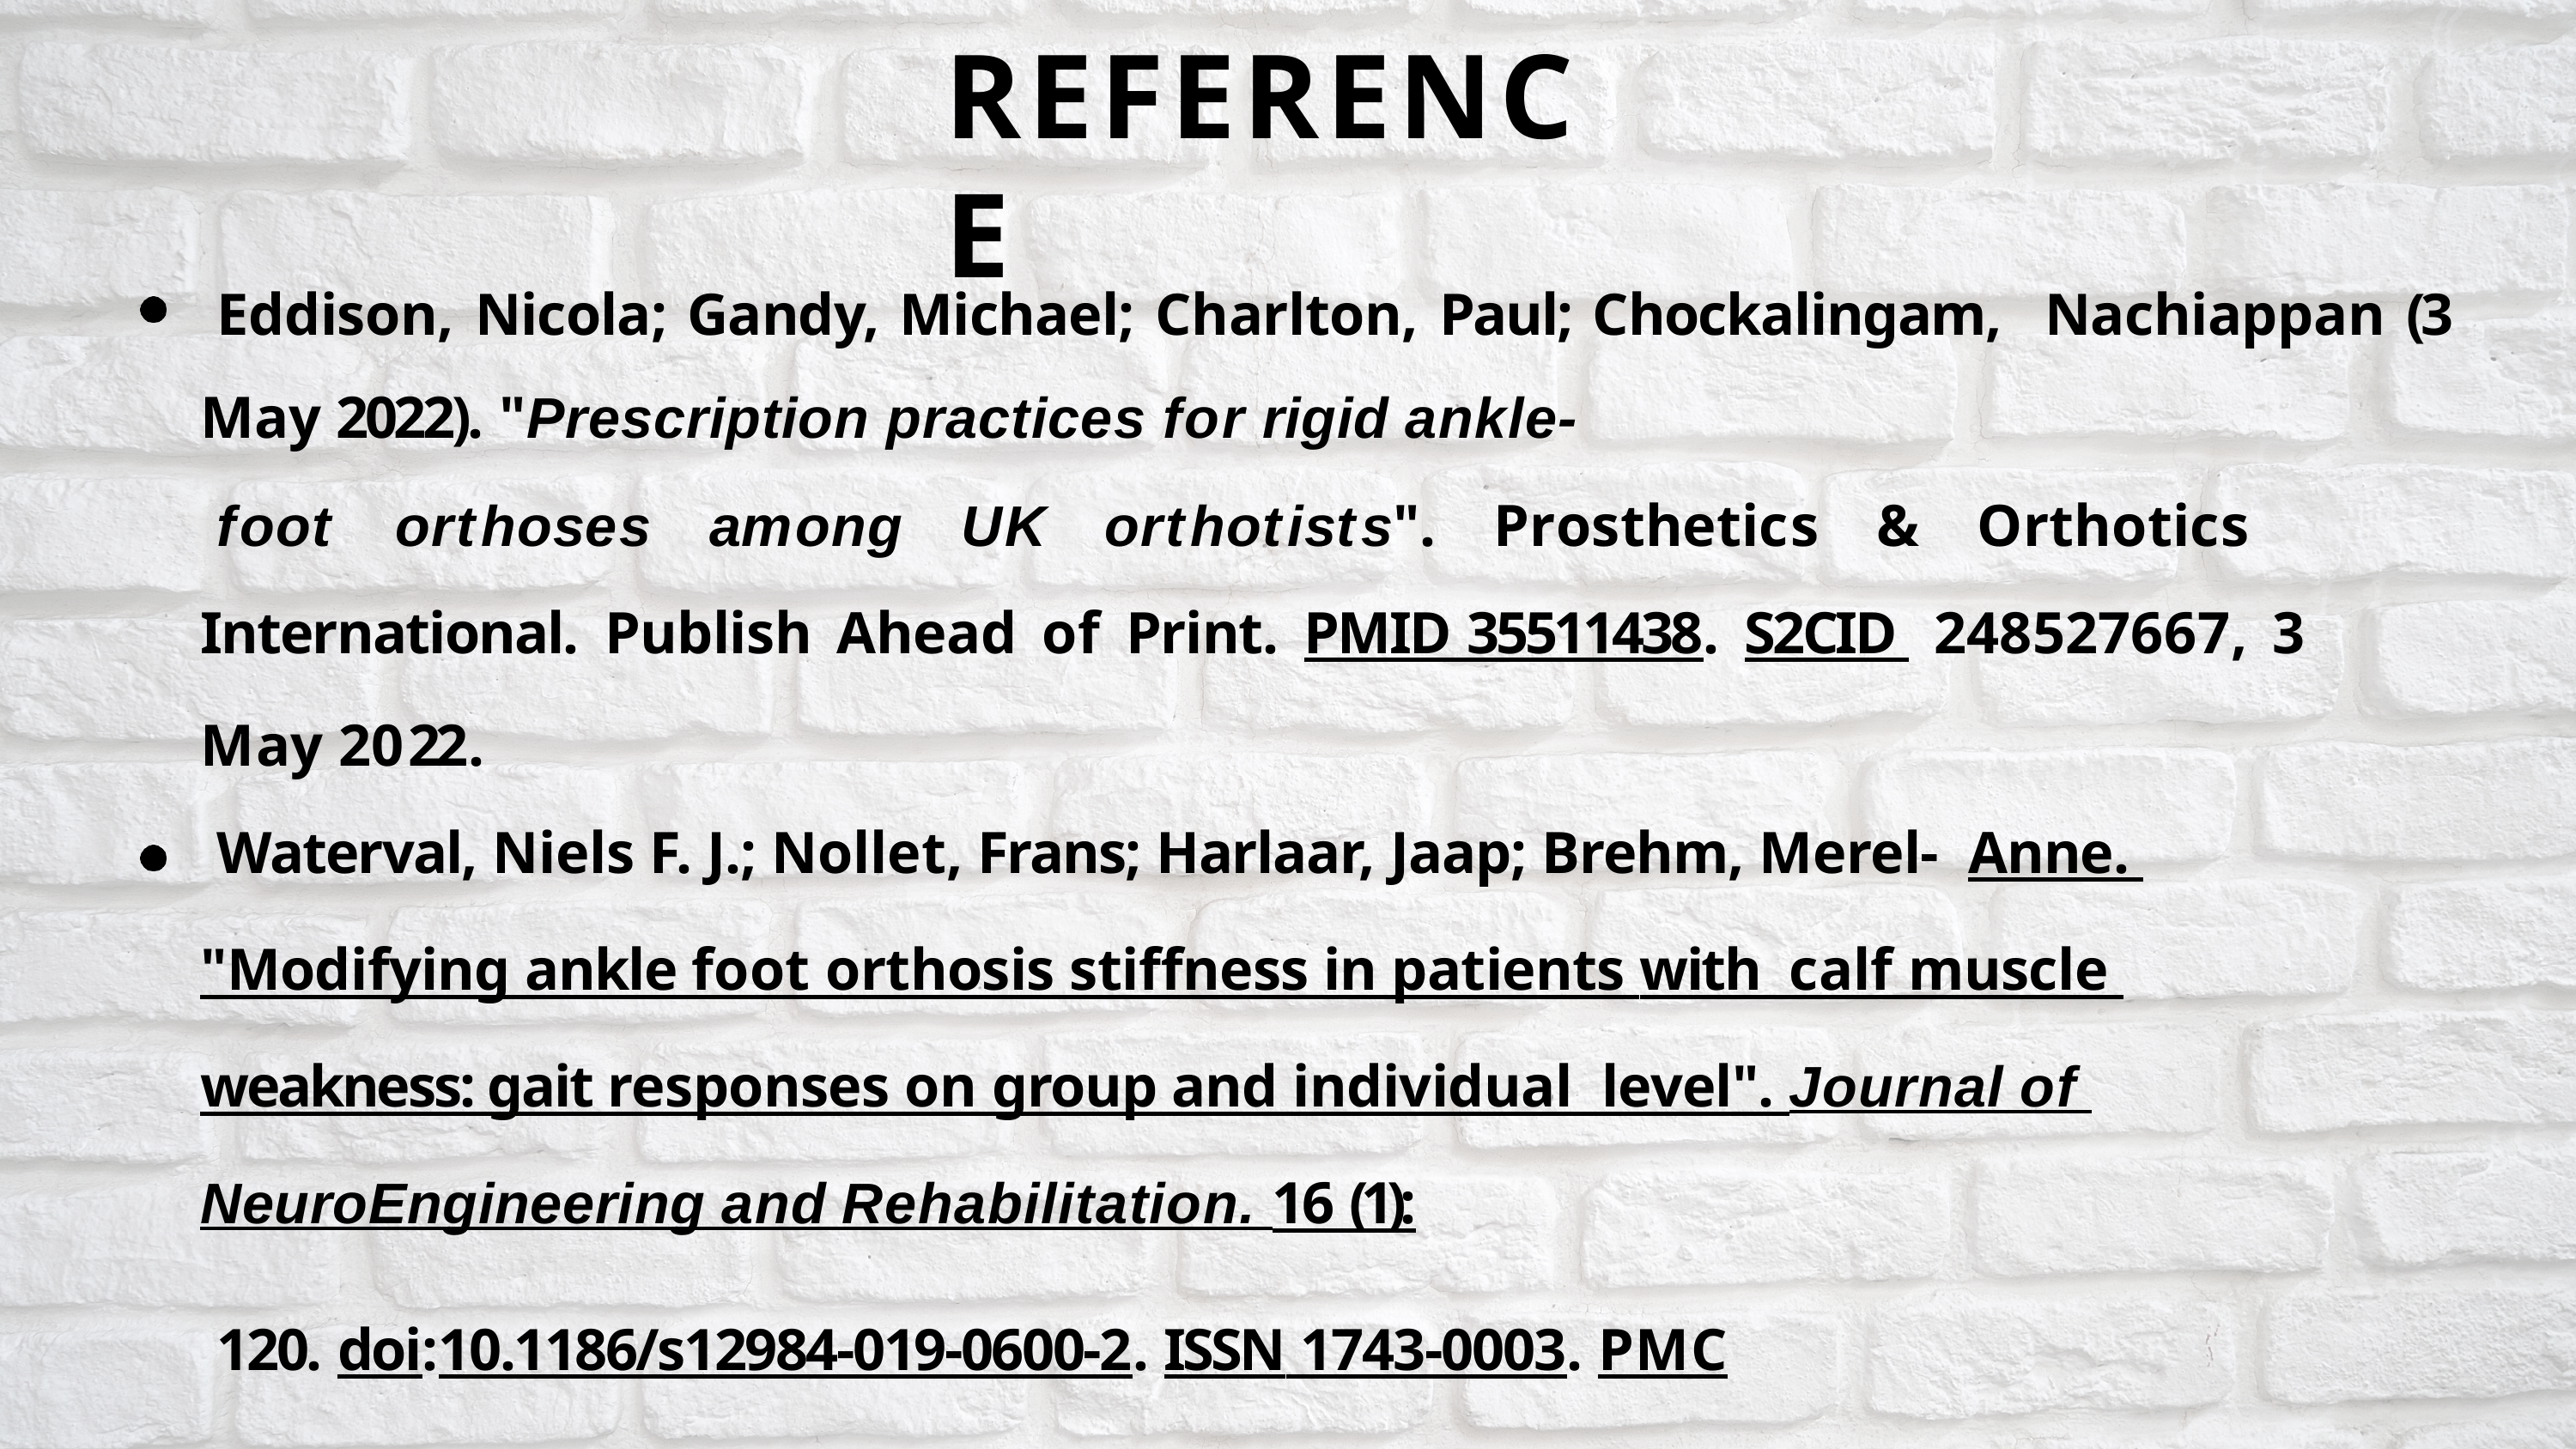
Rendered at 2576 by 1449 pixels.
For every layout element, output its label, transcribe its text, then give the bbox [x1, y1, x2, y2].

title REFERENCE [943, 20, 1633, 301]
picture [0, 0, 2576, 1449]
text_box Eddison, Nicola; Gandy, Michael; Charlton, Paul; Chockalingam, Nachiappan (3 May 2022). "Prescription practices for rigid ankle- foot orthoses among UK orthotists". Prosthetics & Orthotics International. Publish Ahead of Print. PMID 35511438. S2CID 248527667, 3 May 2022. Waterval, Niels F. J.; Nollet, Frans; Harlaar, Jaap; Brehm, Merel- Anne. "Modifying ankle foot orthosis stiffness in patients with calf muscle weakness: gait responses on group and individual level". Journal of NeuroEngineering and Rehabilitation. 16 (1): 120. doi:10.1186/s12984-019-0600-2. ISSN 1743-0003. PMC 6798503. PMID 31623670, 17 October 2019. [198, 241, 2455, 1449]
